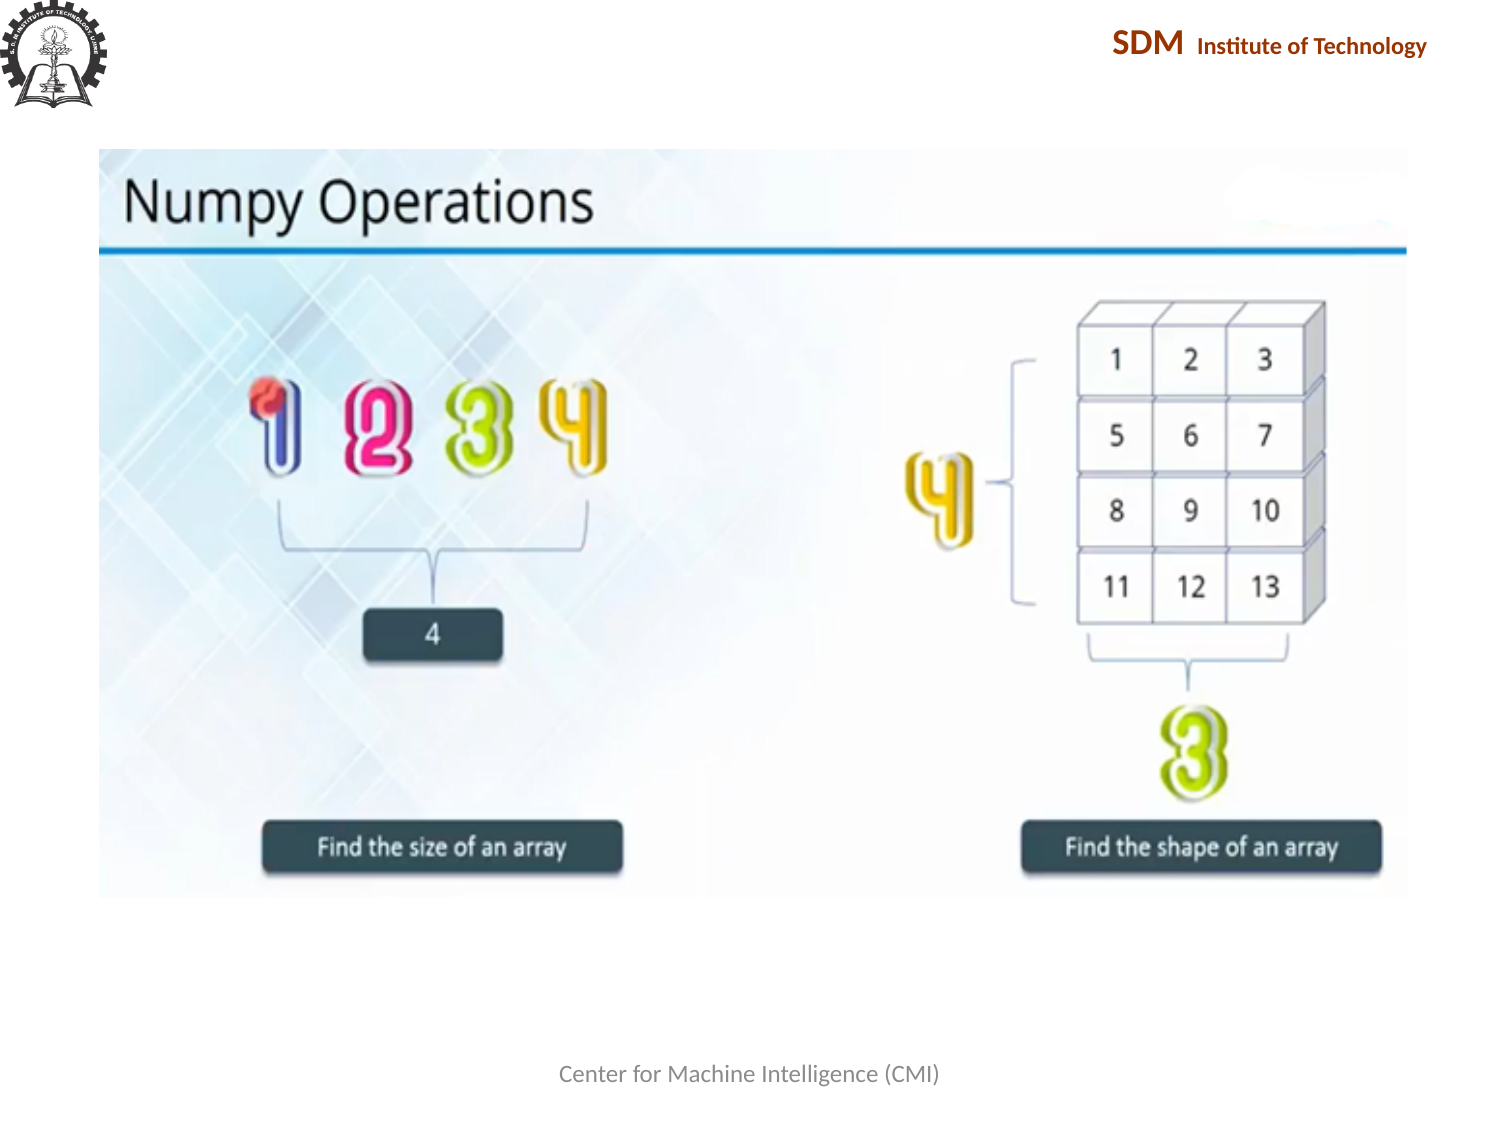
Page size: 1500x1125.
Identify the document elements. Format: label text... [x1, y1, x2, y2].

picture [99, 149, 1438, 901]
footer Center for Machine Intelligence (CMI) [512, 1042, 988, 1103]
picture [0, 0, 107, 108]
